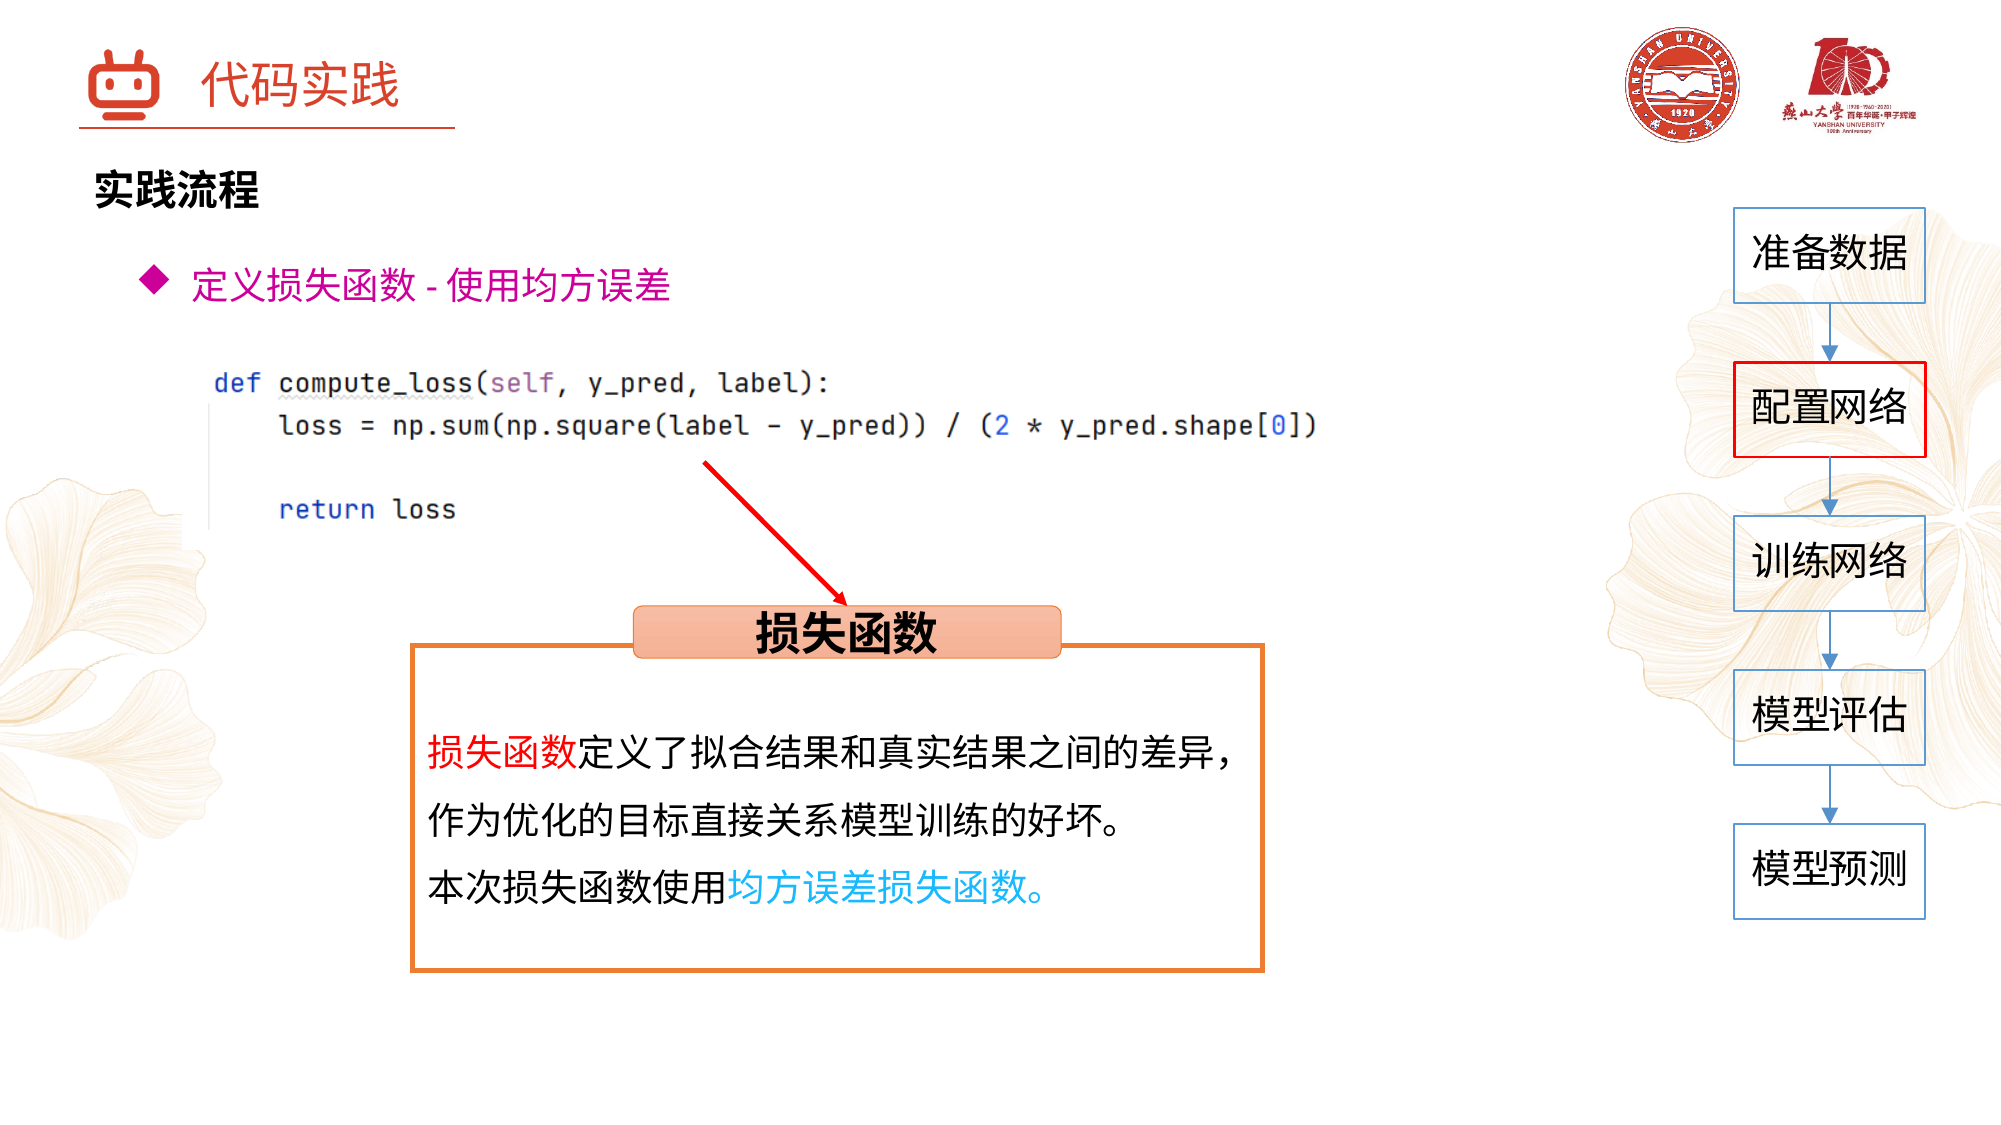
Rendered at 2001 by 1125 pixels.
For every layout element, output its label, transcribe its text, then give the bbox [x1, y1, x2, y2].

text_box 代码实践 [186, 46, 416, 121]
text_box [703, 461, 848, 606]
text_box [412, 605, 1263, 971]
text_box 实践流程 [78, 156, 542, 221]
text_box 定义损失函数-使用均方误差 [120, 232, 687, 315]
picture [0, 326, 1337, 1012]
picture [1529, 188, 2001, 921]
picture [78, 39, 169, 127]
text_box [1624, 22, 1939, 147]
